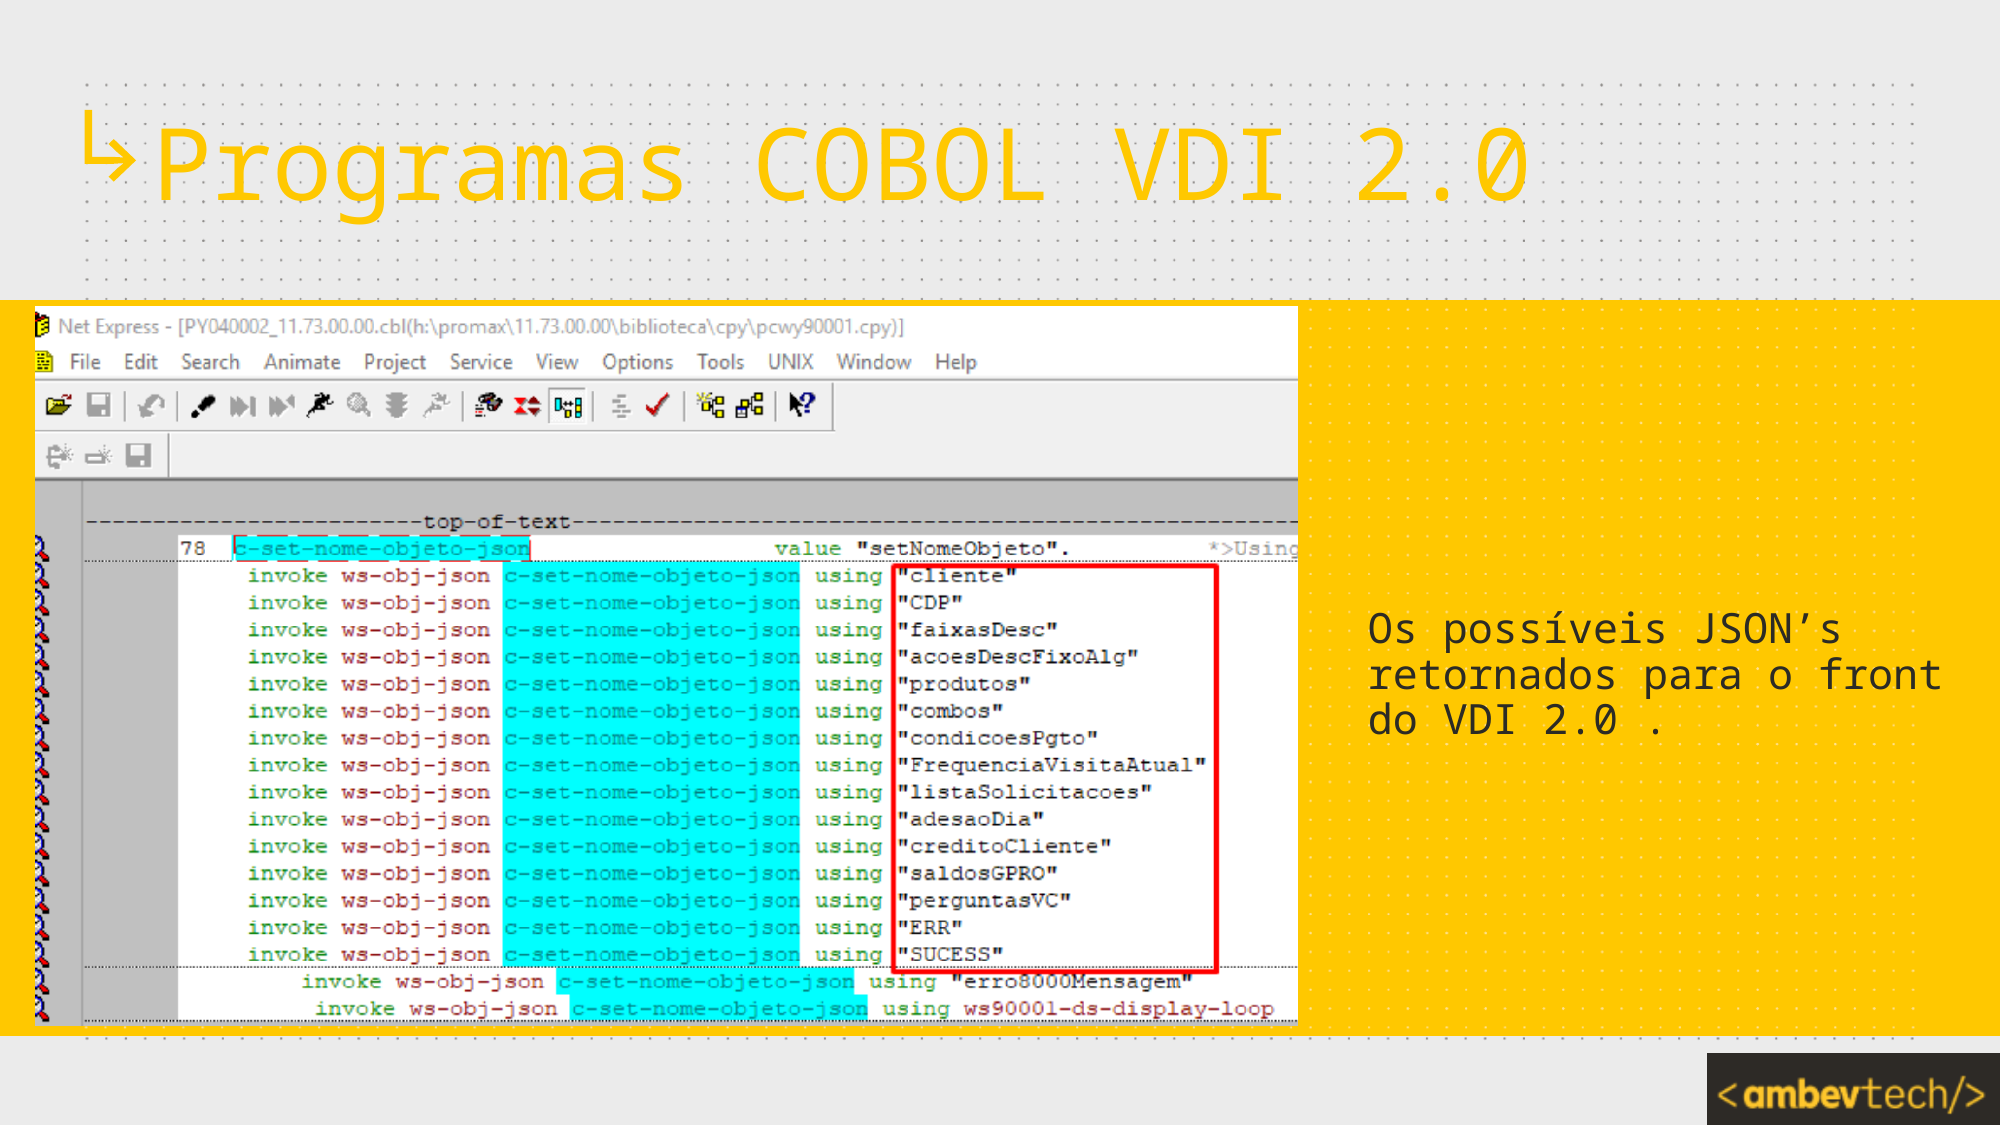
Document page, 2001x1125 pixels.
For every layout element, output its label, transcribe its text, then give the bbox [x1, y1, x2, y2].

title Programas COBOL VDI 2.0 [137, 59, 1863, 278]
text_box Os possíveis JSON’s retornados para o front do VDI 2.0 . [1353, 600, 1986, 840]
text_box [1298, 382, 1513, 461]
picture [0, 0, 2000, 1125]
text_box [1298, 461, 1933, 948]
